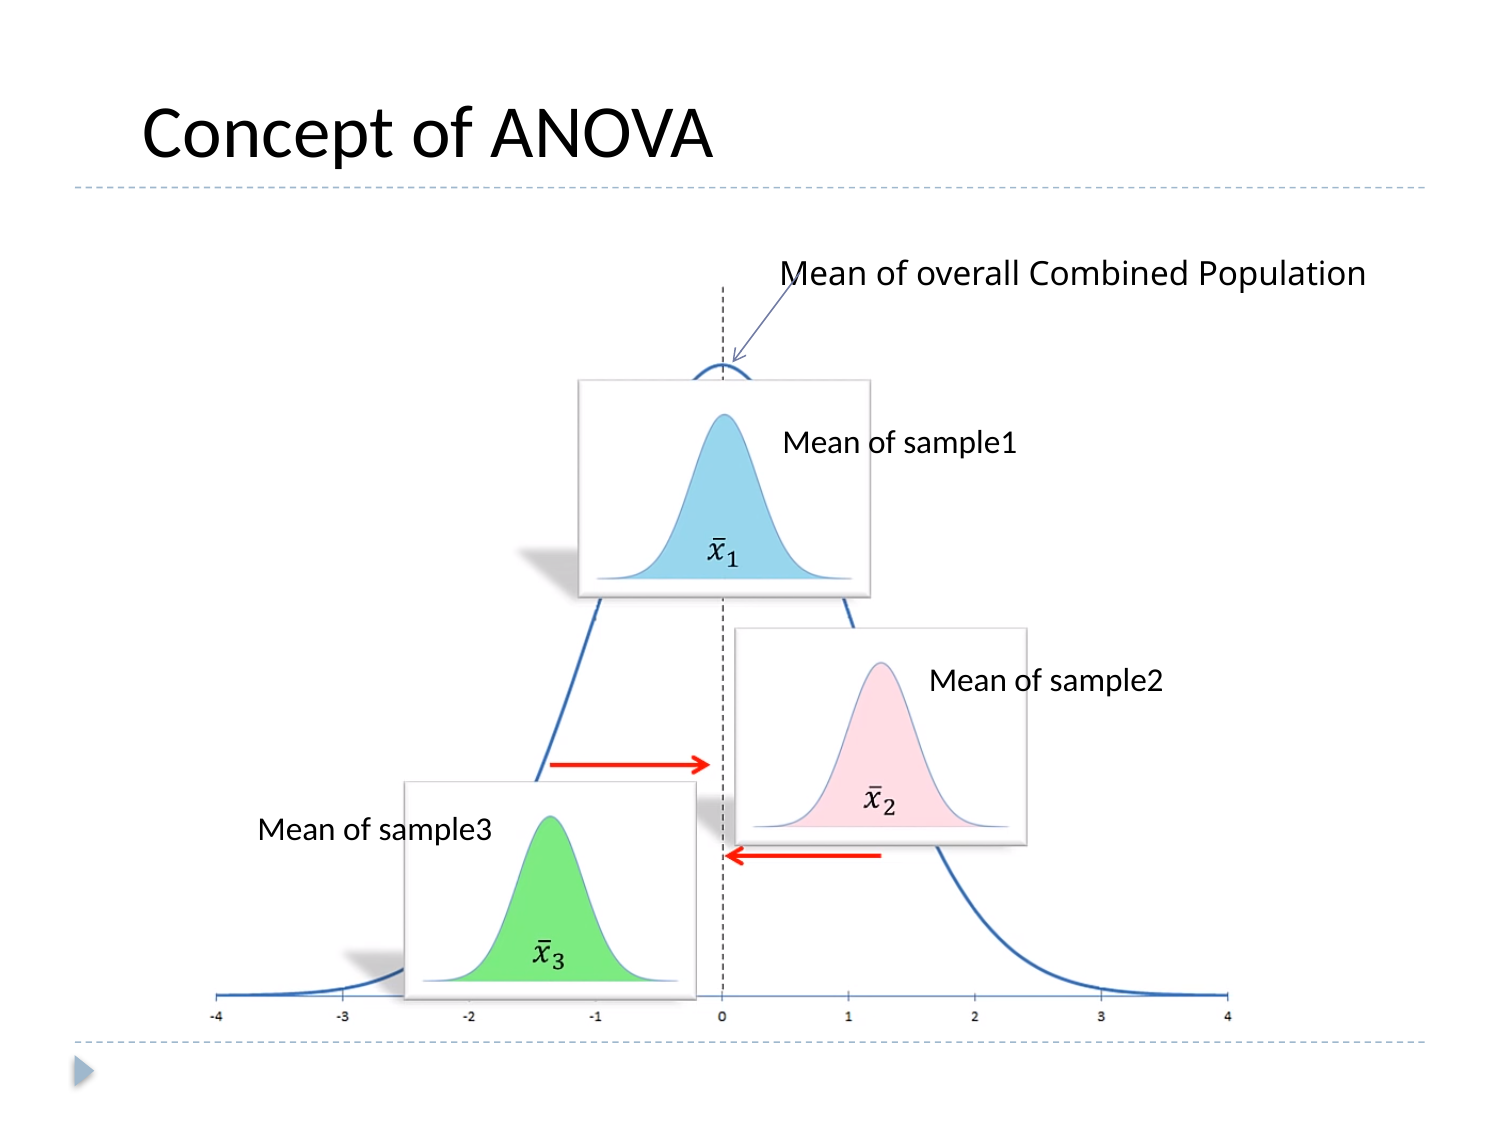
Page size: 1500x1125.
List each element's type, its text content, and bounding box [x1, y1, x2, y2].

text_box Concept of ANOVA [127, 74, 730, 180]
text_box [150, 244, 1348, 1027]
